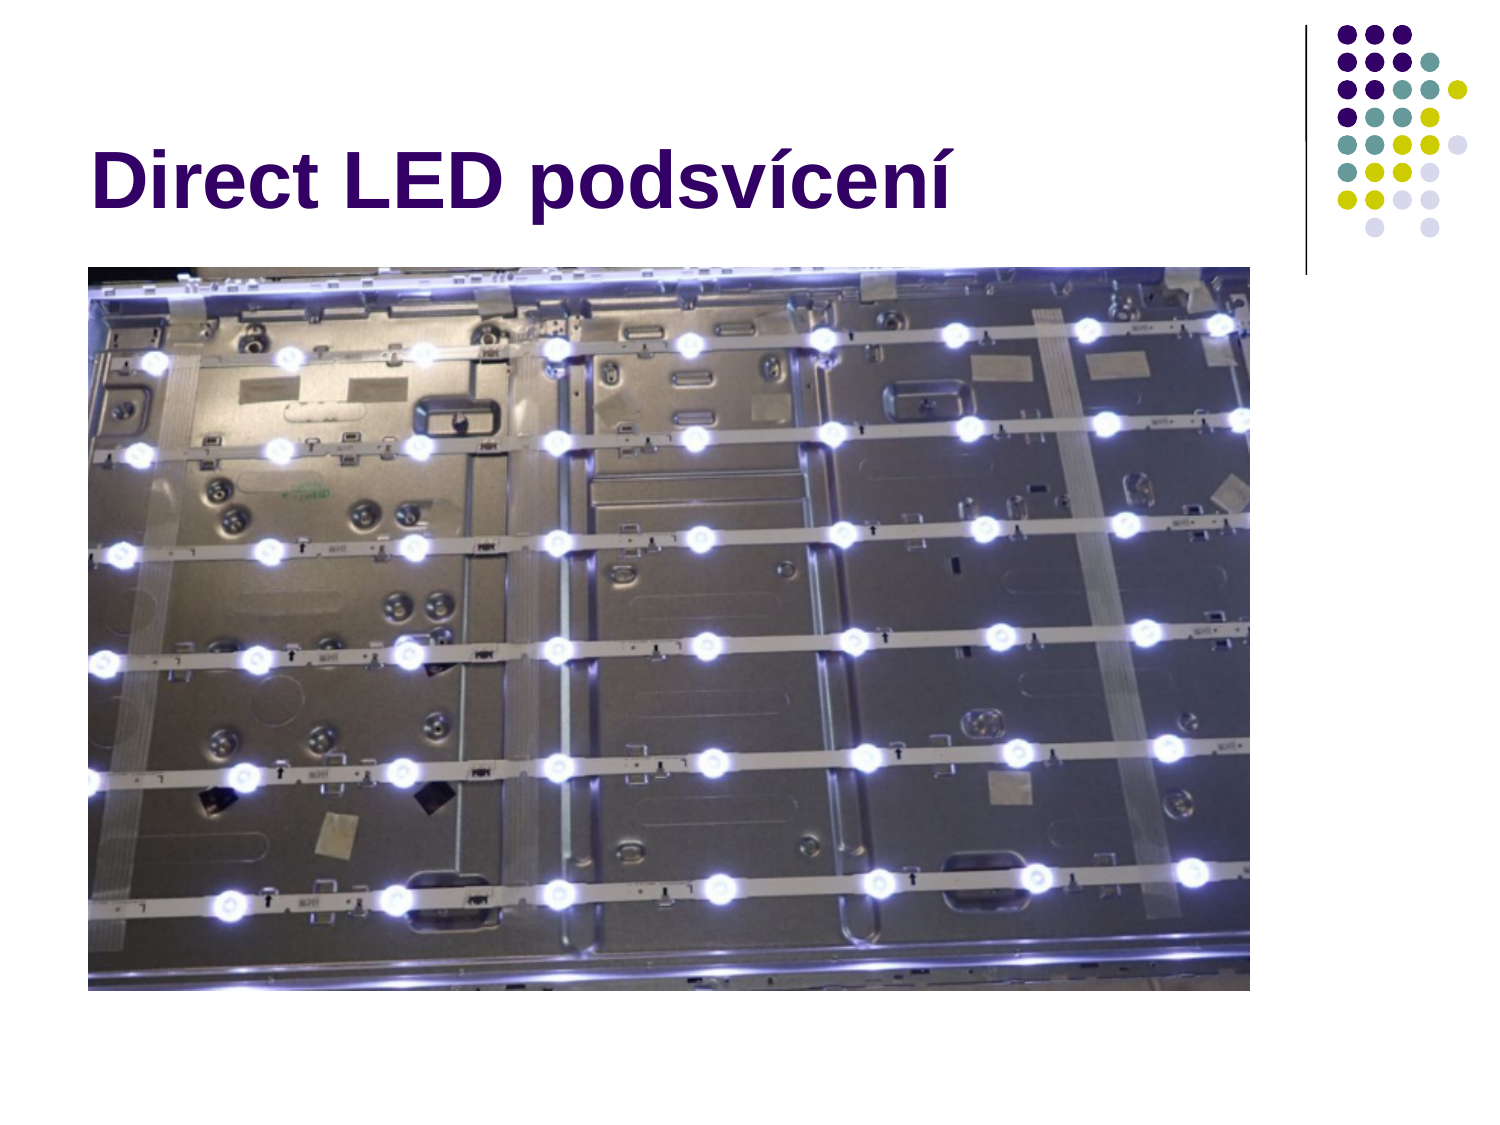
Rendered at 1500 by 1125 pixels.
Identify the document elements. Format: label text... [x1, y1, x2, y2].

title Direct LED podsvícení [75, 20, 1313, 233]
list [88, 266, 1250, 992]
